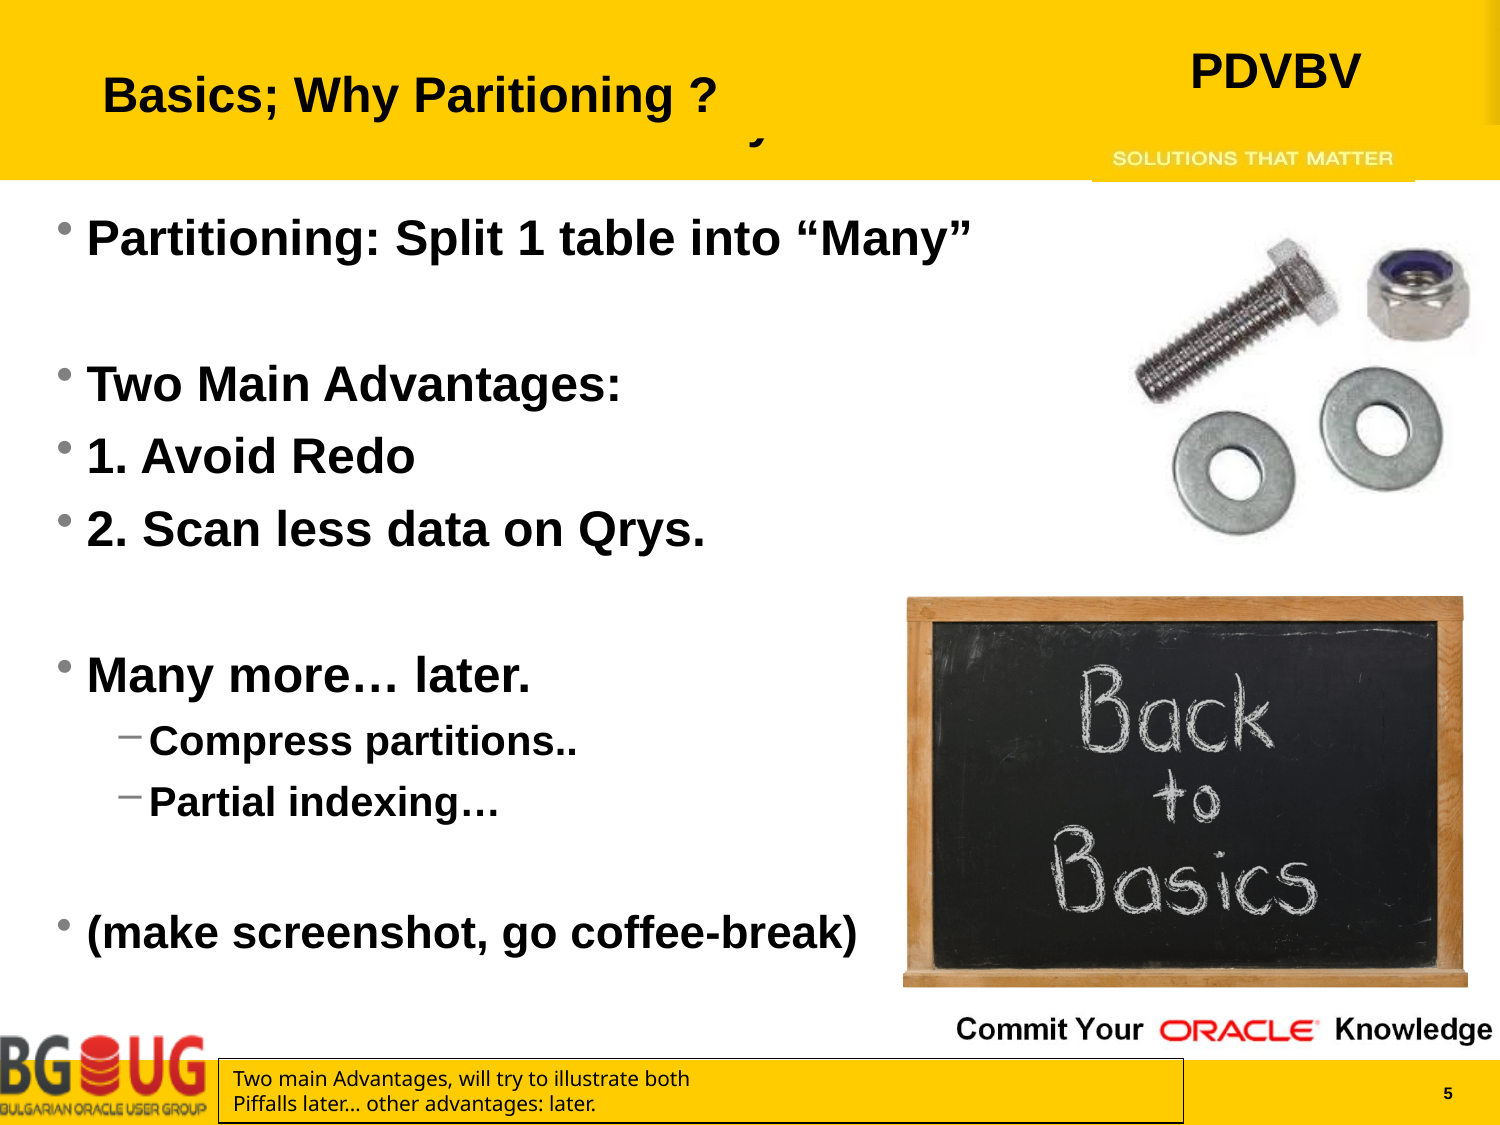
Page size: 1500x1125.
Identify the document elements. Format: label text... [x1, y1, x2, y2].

title Basics; Why Paritioning ? [86, 45, 1140, 139]
picture [0, 1034, 207, 1121]
picture [903, 596, 1468, 988]
picture [1160, 0, 1500, 125]
text_box Two main Advantages, will try to illustrate both Piffalls later… other advantages: later. [218, 1058, 1184, 1123]
slide_number 5 [1409, 1074, 1468, 1100]
picture [952, 1011, 1500, 1050]
picture [1092, 137, 1415, 182]
picture [1127, 216, 1497, 560]
list Partitioning: Split 1 table into “Many” Two Main Advantages: 1. Avoid Redo 2. Scan less data on Qrys. Many more… later. Compress partitions.. Partial indexing… (make screenshot, go coffee-break) [40, 209, 1034, 1024]
